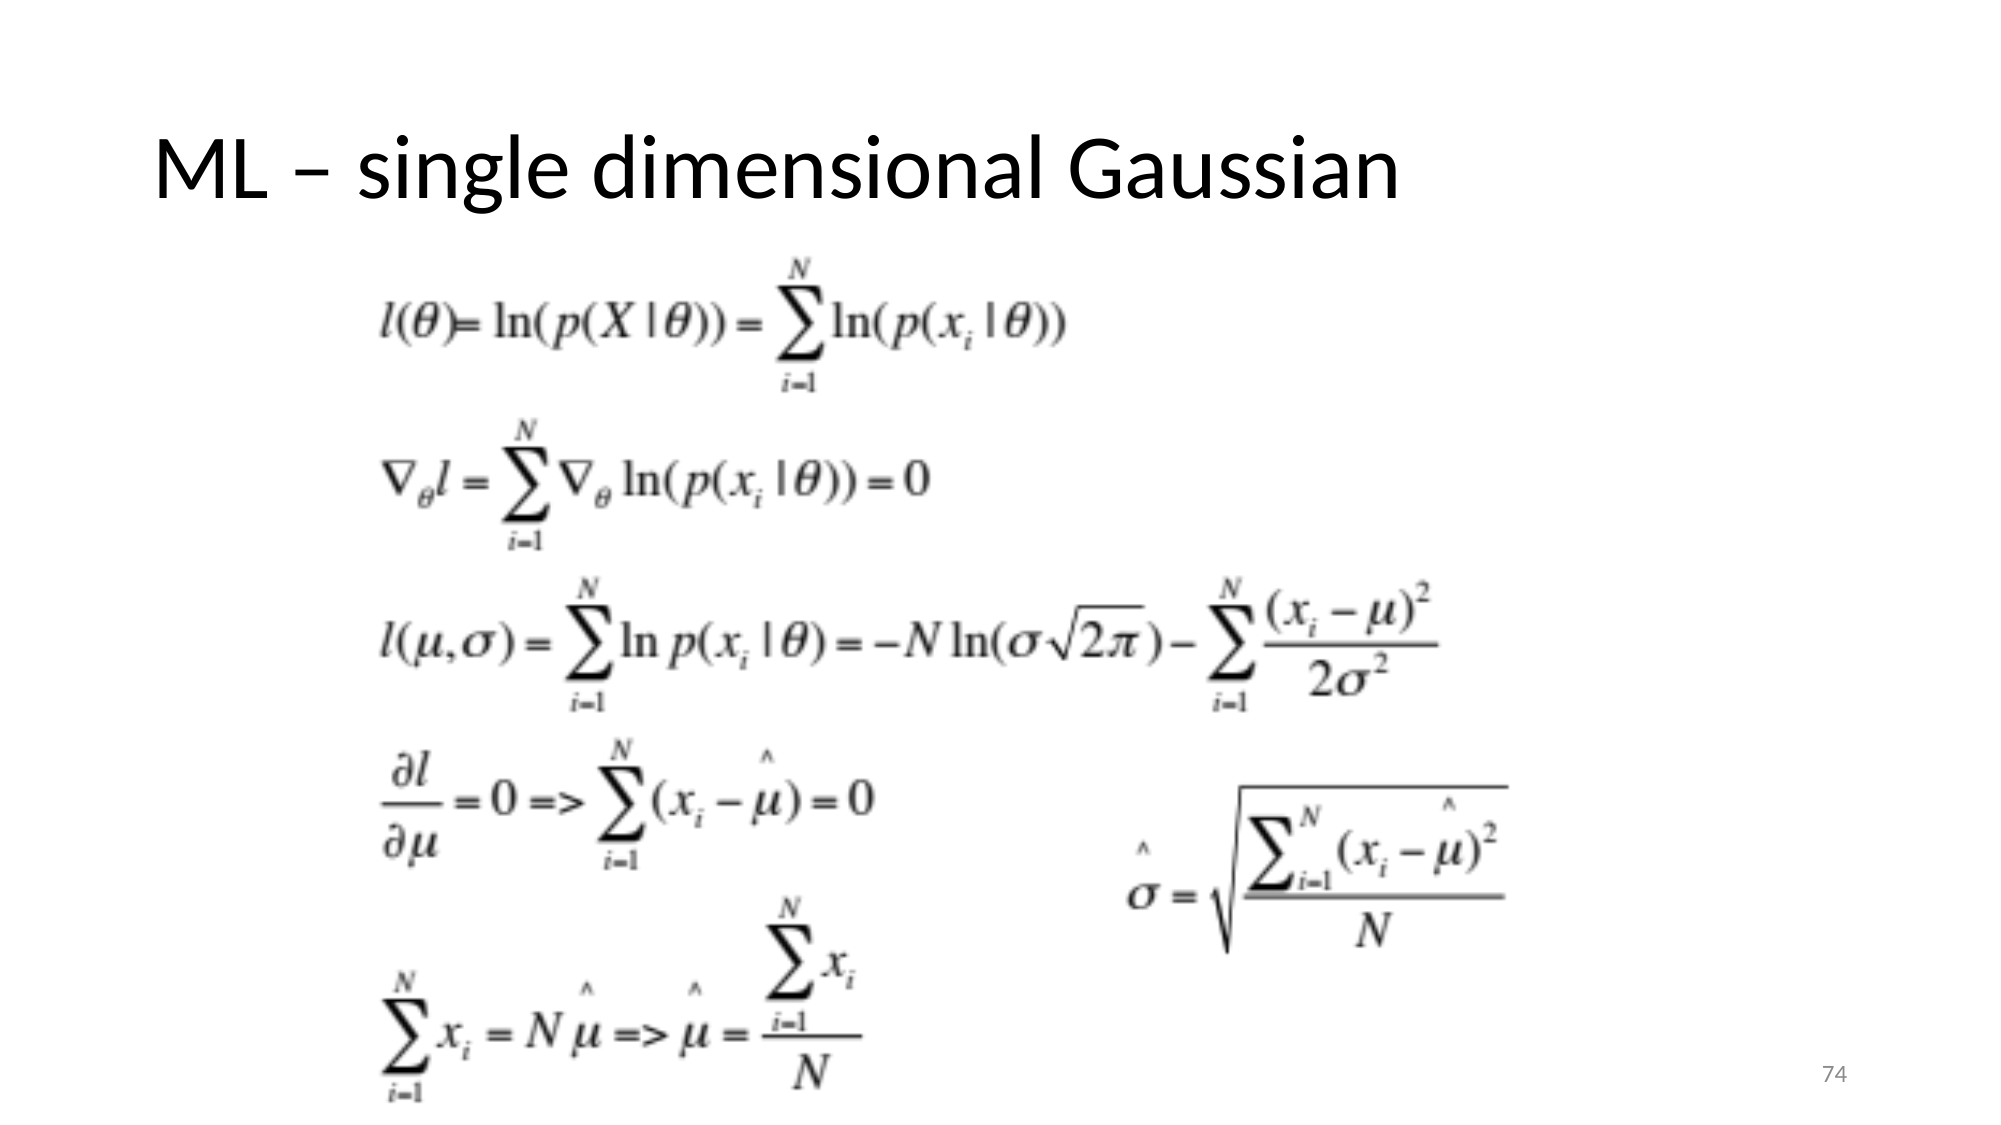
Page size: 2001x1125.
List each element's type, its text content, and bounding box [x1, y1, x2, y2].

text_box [374, 248, 1446, 1107]
title ML – single dimensional Gaussian [137, 59, 1863, 278]
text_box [1121, 777, 1513, 958]
slide_number 74 [1446, 1042, 1863, 1103]
